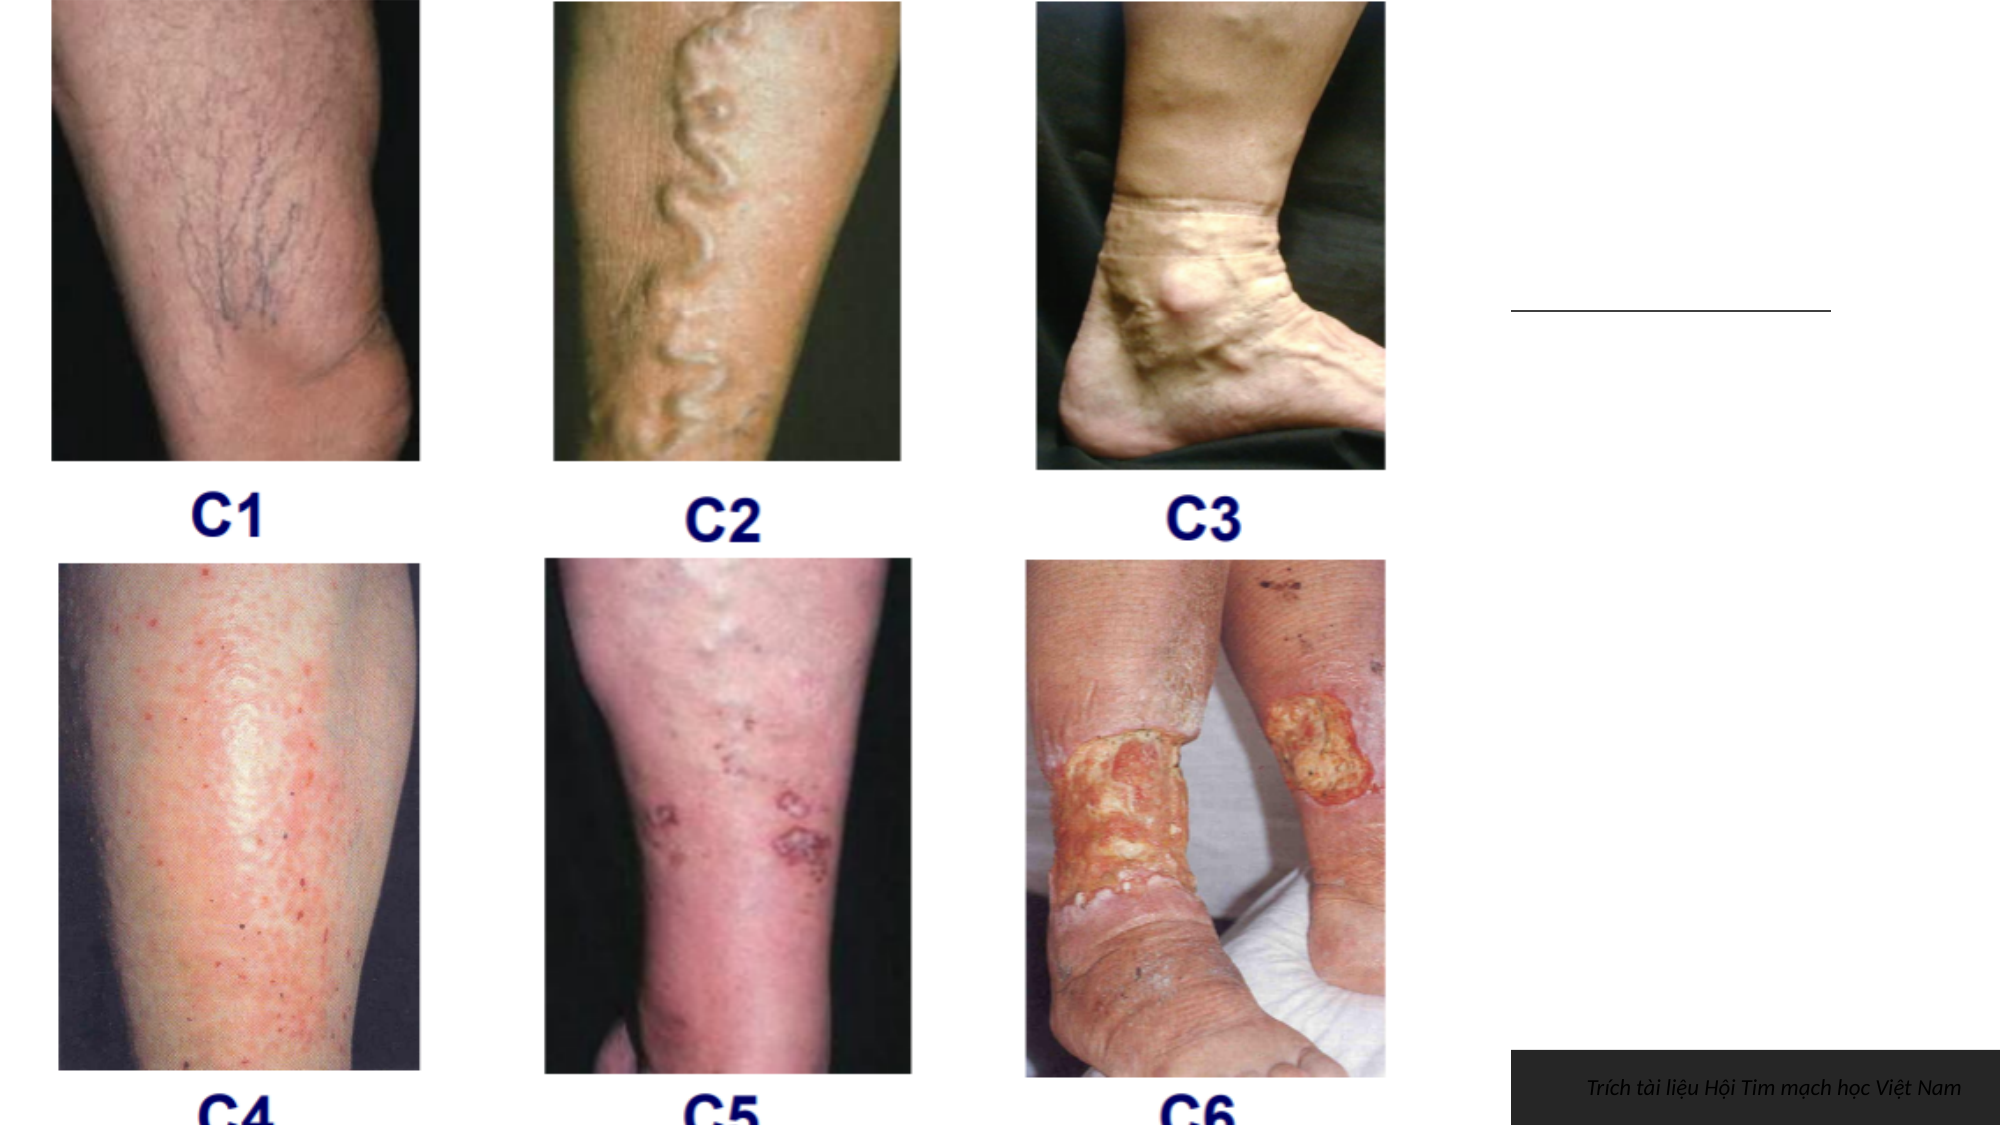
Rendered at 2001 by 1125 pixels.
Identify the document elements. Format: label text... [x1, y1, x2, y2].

text_box Trích tài liệu Hội Tim mạch học Việt Nam [1571, 1064, 1978, 1107]
picture [0, 0, 1512, 1125]
